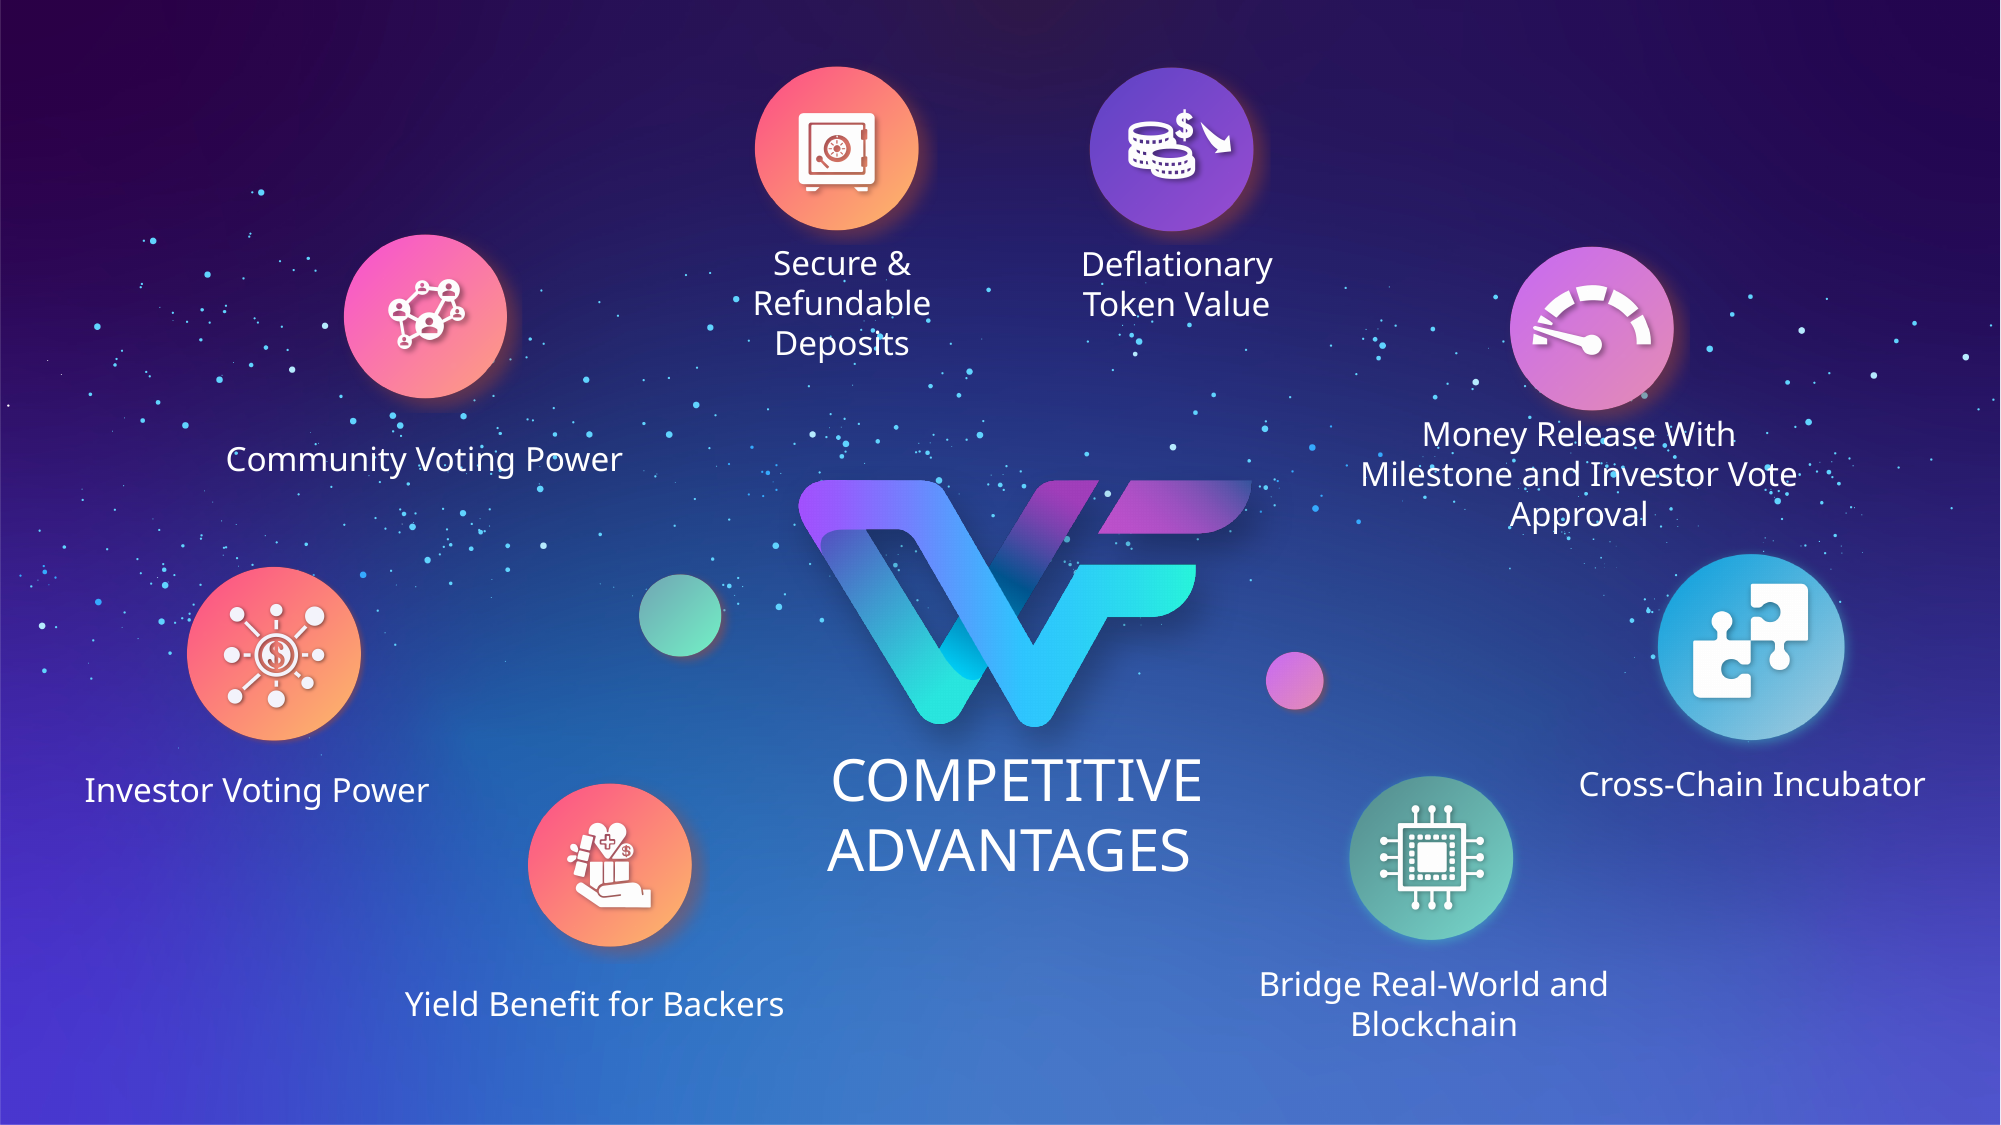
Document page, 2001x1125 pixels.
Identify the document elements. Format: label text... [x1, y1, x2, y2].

picture [0, 0, 2001, 1125]
text_box Yield Benefit for Backers [350, 975, 840, 1031]
text_box Secure & Refundable Deposits [694, 234, 990, 370]
text_box Cross-Chain Incubator [1507, 756, 1998, 812]
text_box Bridge Real-World and Blockchain [1189, 955, 1680, 1051]
text_box COMPETITIVE ADVANTAGES [707, 735, 1327, 891]
text_box Community Voting Power [179, 430, 670, 486]
text_box Deflationary Token Value [1029, 235, 1325, 331]
text_box Money Release With Milestone and Investor Vote Approval [1334, 405, 1825, 541]
text_box Investor Voting Power [12, 761, 503, 817]
